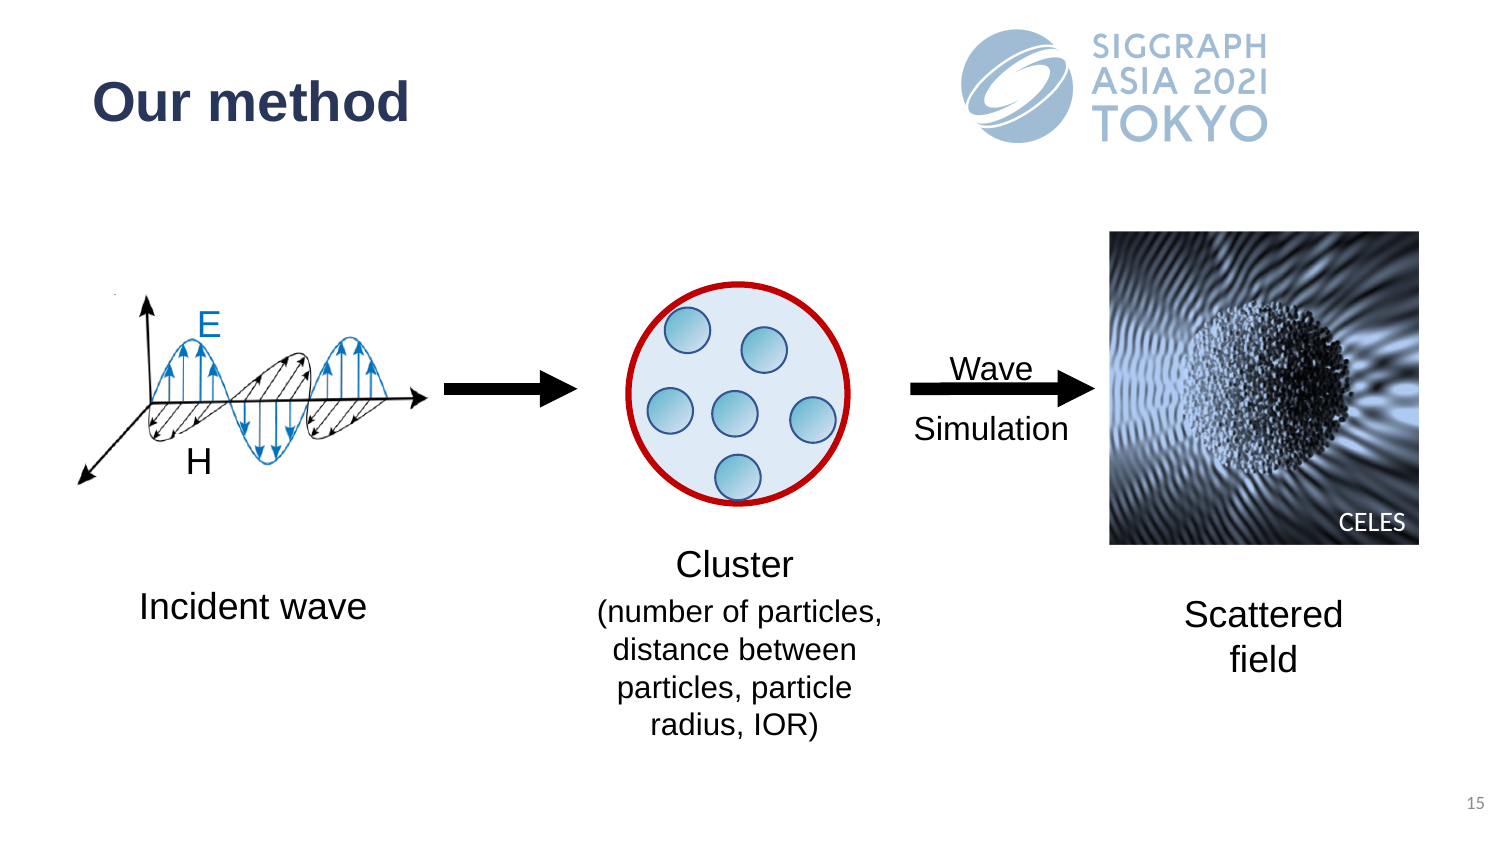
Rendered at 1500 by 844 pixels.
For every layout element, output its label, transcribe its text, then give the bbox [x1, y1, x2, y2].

text_box Incident wave [109, 574, 398, 635]
slide_number 15 [1432, 779, 1500, 825]
title Our method [77, 61, 1371, 146]
text_box Cluster (number of particles, distance between particles, particle radius, IOR) [566, 532, 903, 750]
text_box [6, 241, 478, 559]
text_box Wave Simulation [865, 319, 1109, 454]
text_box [1109, 231, 1432, 545]
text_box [628, 284, 848, 504]
text_box Scattered field [1166, 582, 1362, 688]
